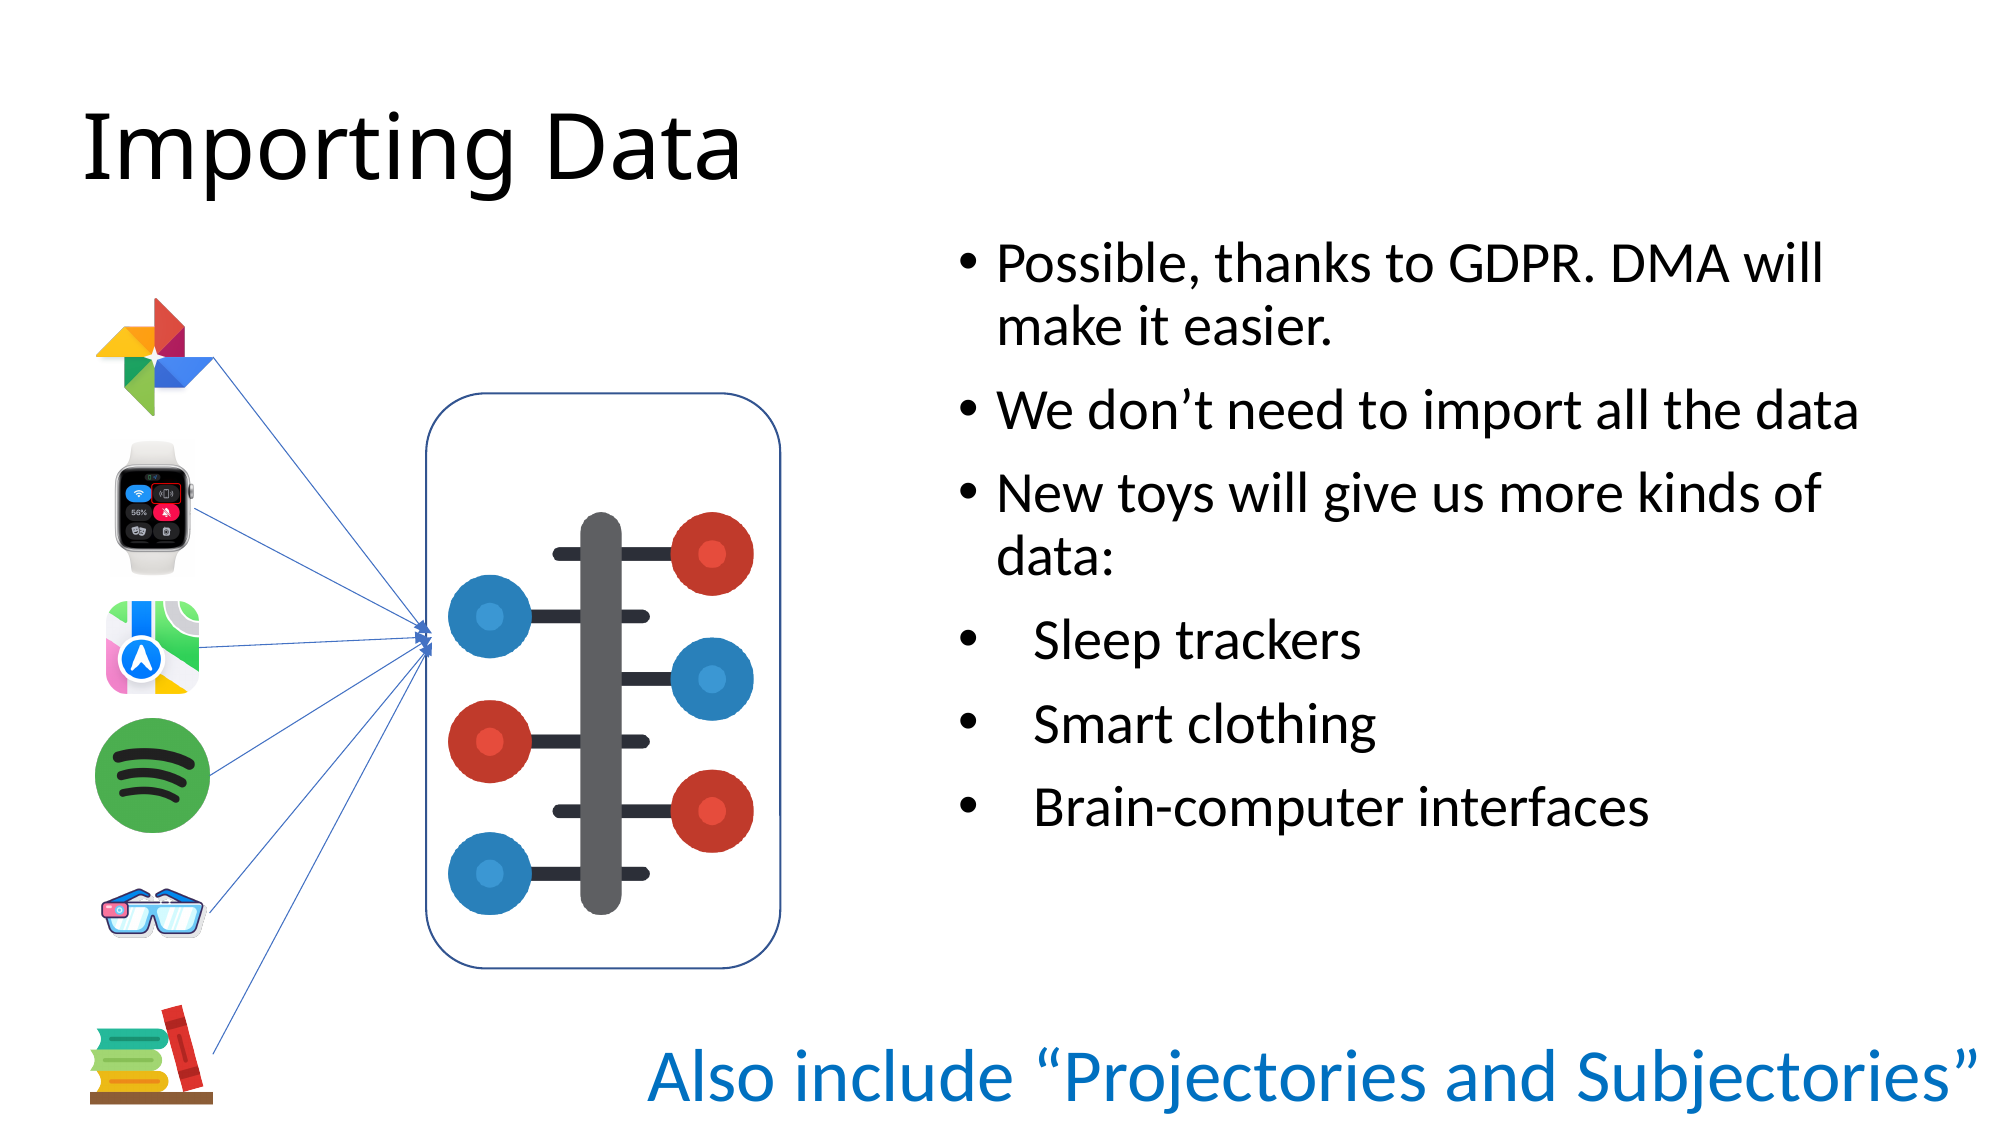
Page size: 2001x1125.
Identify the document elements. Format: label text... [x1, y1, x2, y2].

picture [106, 601, 199, 694]
text_box Also include “Projectories and Subjectories” [632, 1018, 2000, 1124]
title Importing Data [67, 41, 1793, 259]
picture [110, 439, 195, 577]
list Possible, thanks to GDPR. DMA will make it easier. We don’t need to import all the data New toys will give us more kinds of data: Sleep trackers Smart clothing Brain-computer interfaces [943, 224, 1890, 1018]
picture [95, 718, 209, 833]
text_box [198, 637, 209, 648]
picture [98, 857, 210, 969]
text_box [427, 392, 782, 512]
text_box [209, 637, 432, 644]
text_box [212, 356, 427, 508]
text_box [194, 508, 432, 634]
picture [90, 992, 213, 1116]
picture [92, 298, 213, 416]
text_box [432, 915, 782, 970]
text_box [212, 642, 432, 1055]
picture [399, 512, 802, 915]
